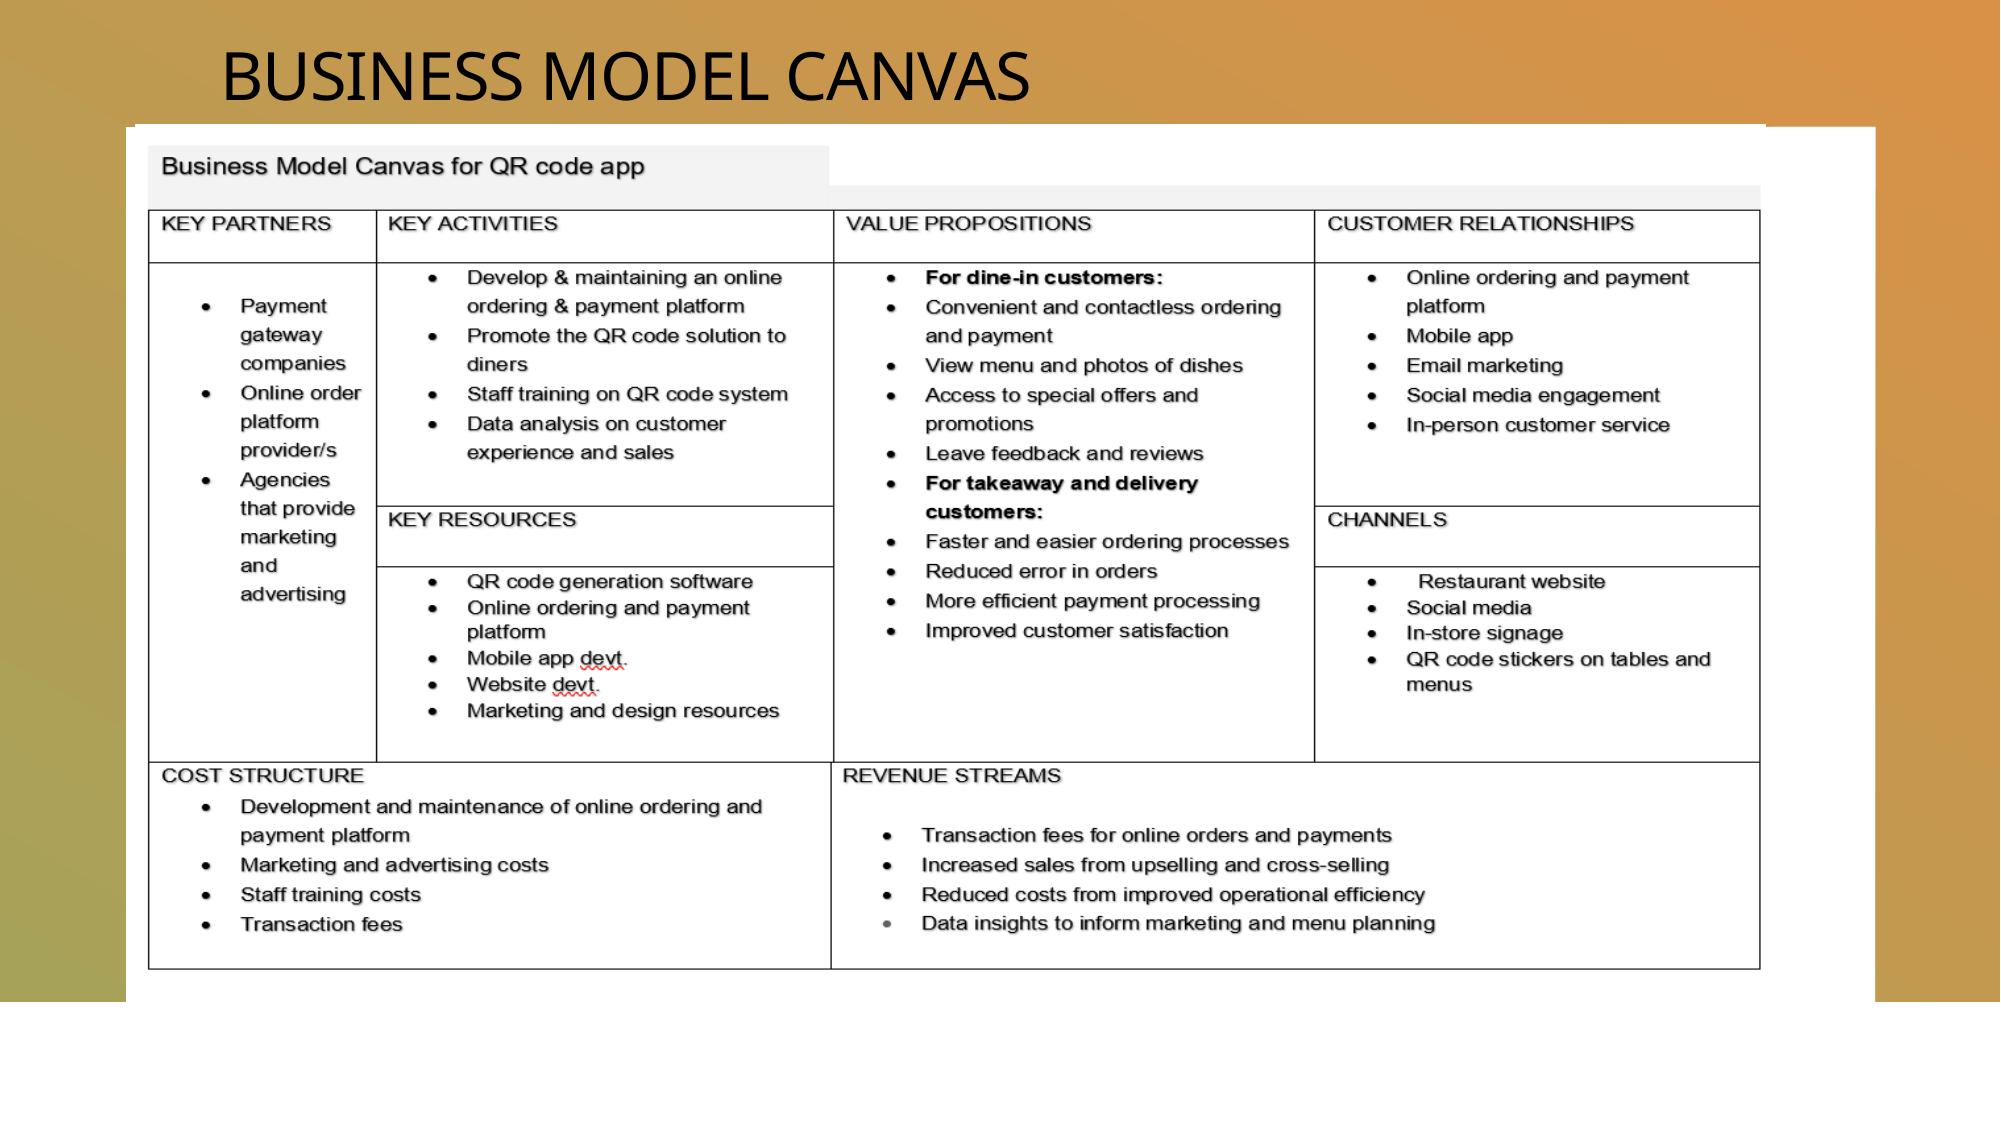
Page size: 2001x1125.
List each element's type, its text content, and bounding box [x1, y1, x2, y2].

title BUSINESS MODEL CANVAS [205, 32, 1708, 113]
picture [135, 124, 1766, 980]
